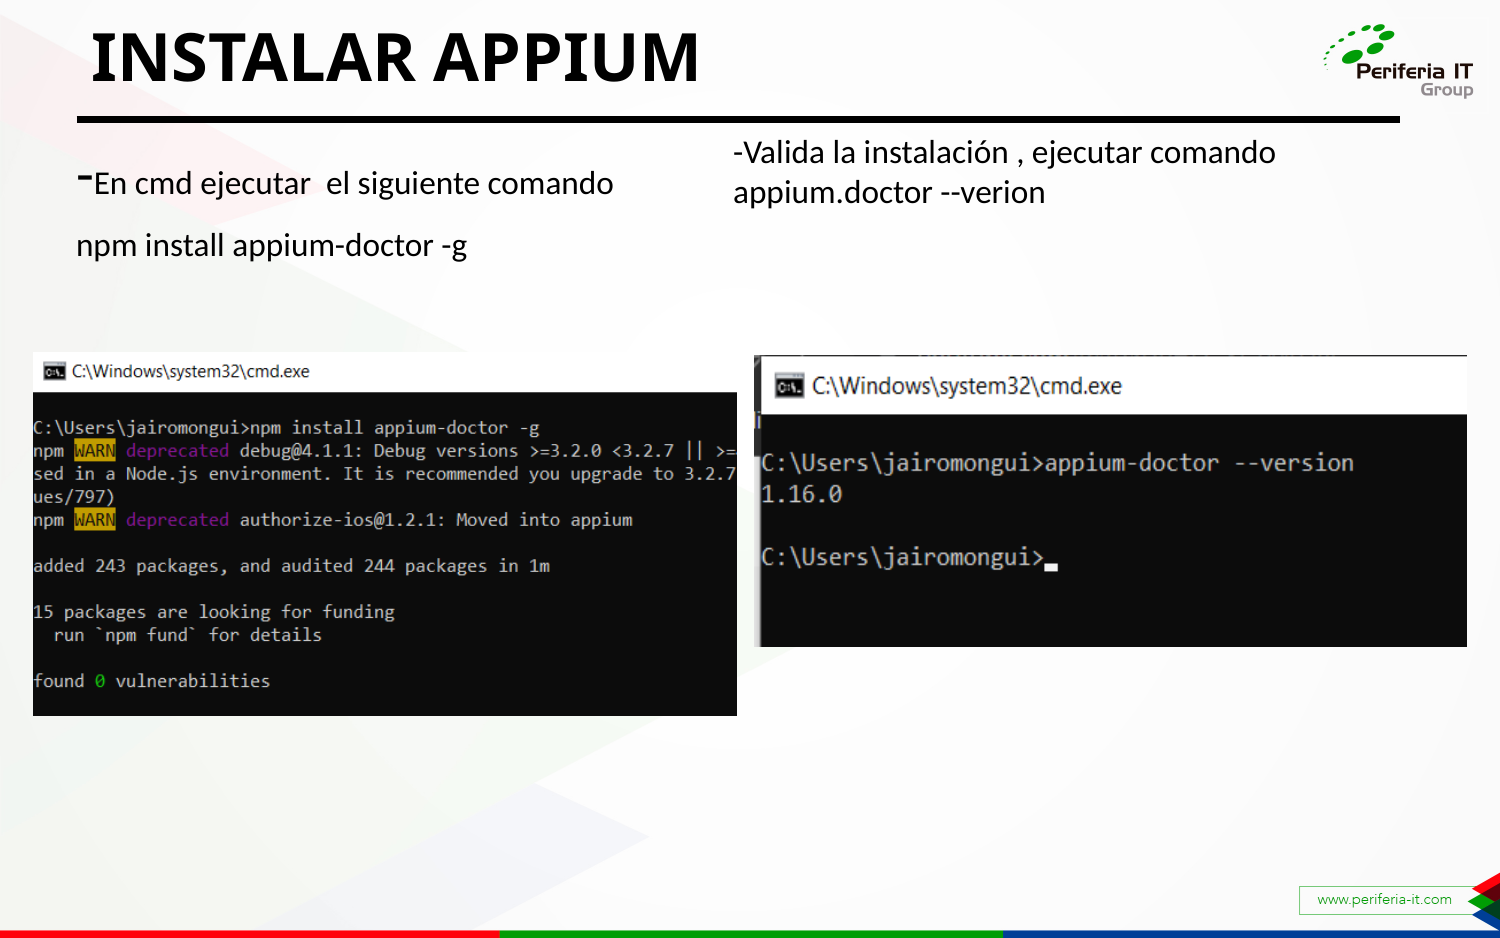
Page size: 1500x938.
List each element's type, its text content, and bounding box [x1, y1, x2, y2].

text_box [1310, 17, 1489, 114]
text_box -Valida la instalación , ejecutar comando appium.doctor --verion [714, 122, 1372, 292]
picture [0, 0, 1500, 938]
text_box INSTALAR APPIUM [76, 1, 1140, 110]
text_box -En cmd ejecutar el siguiente comando npm install appium-doctor -g [57, 129, 715, 298]
